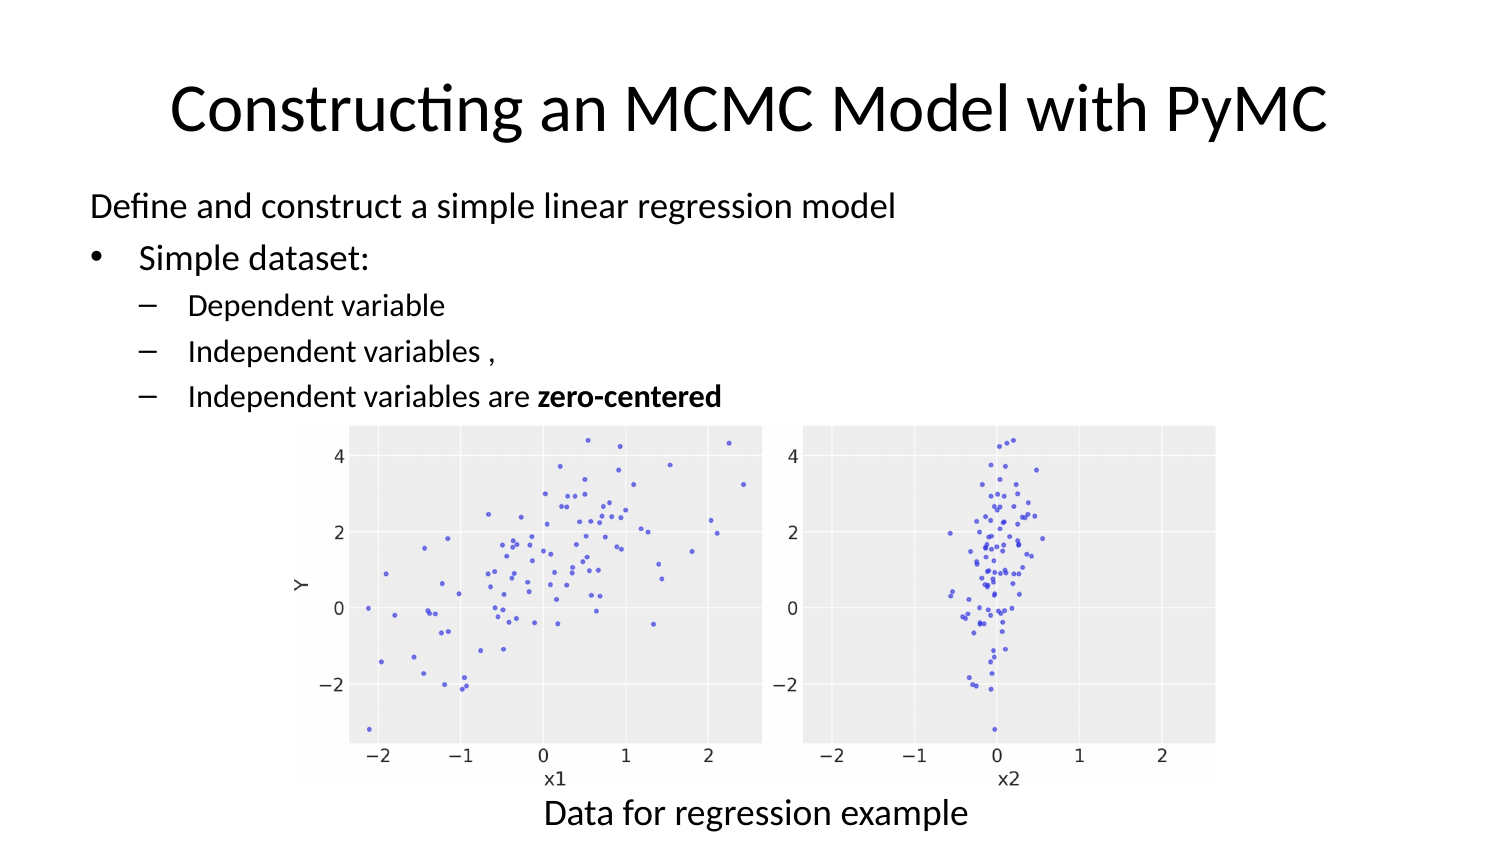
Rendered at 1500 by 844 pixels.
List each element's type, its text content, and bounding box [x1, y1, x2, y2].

title Constructing an MCMC Model with PyMC [75, 33, 1425, 175]
picture [293, 421, 1220, 790]
text_box Data for regression example [210, 780, 1303, 828]
